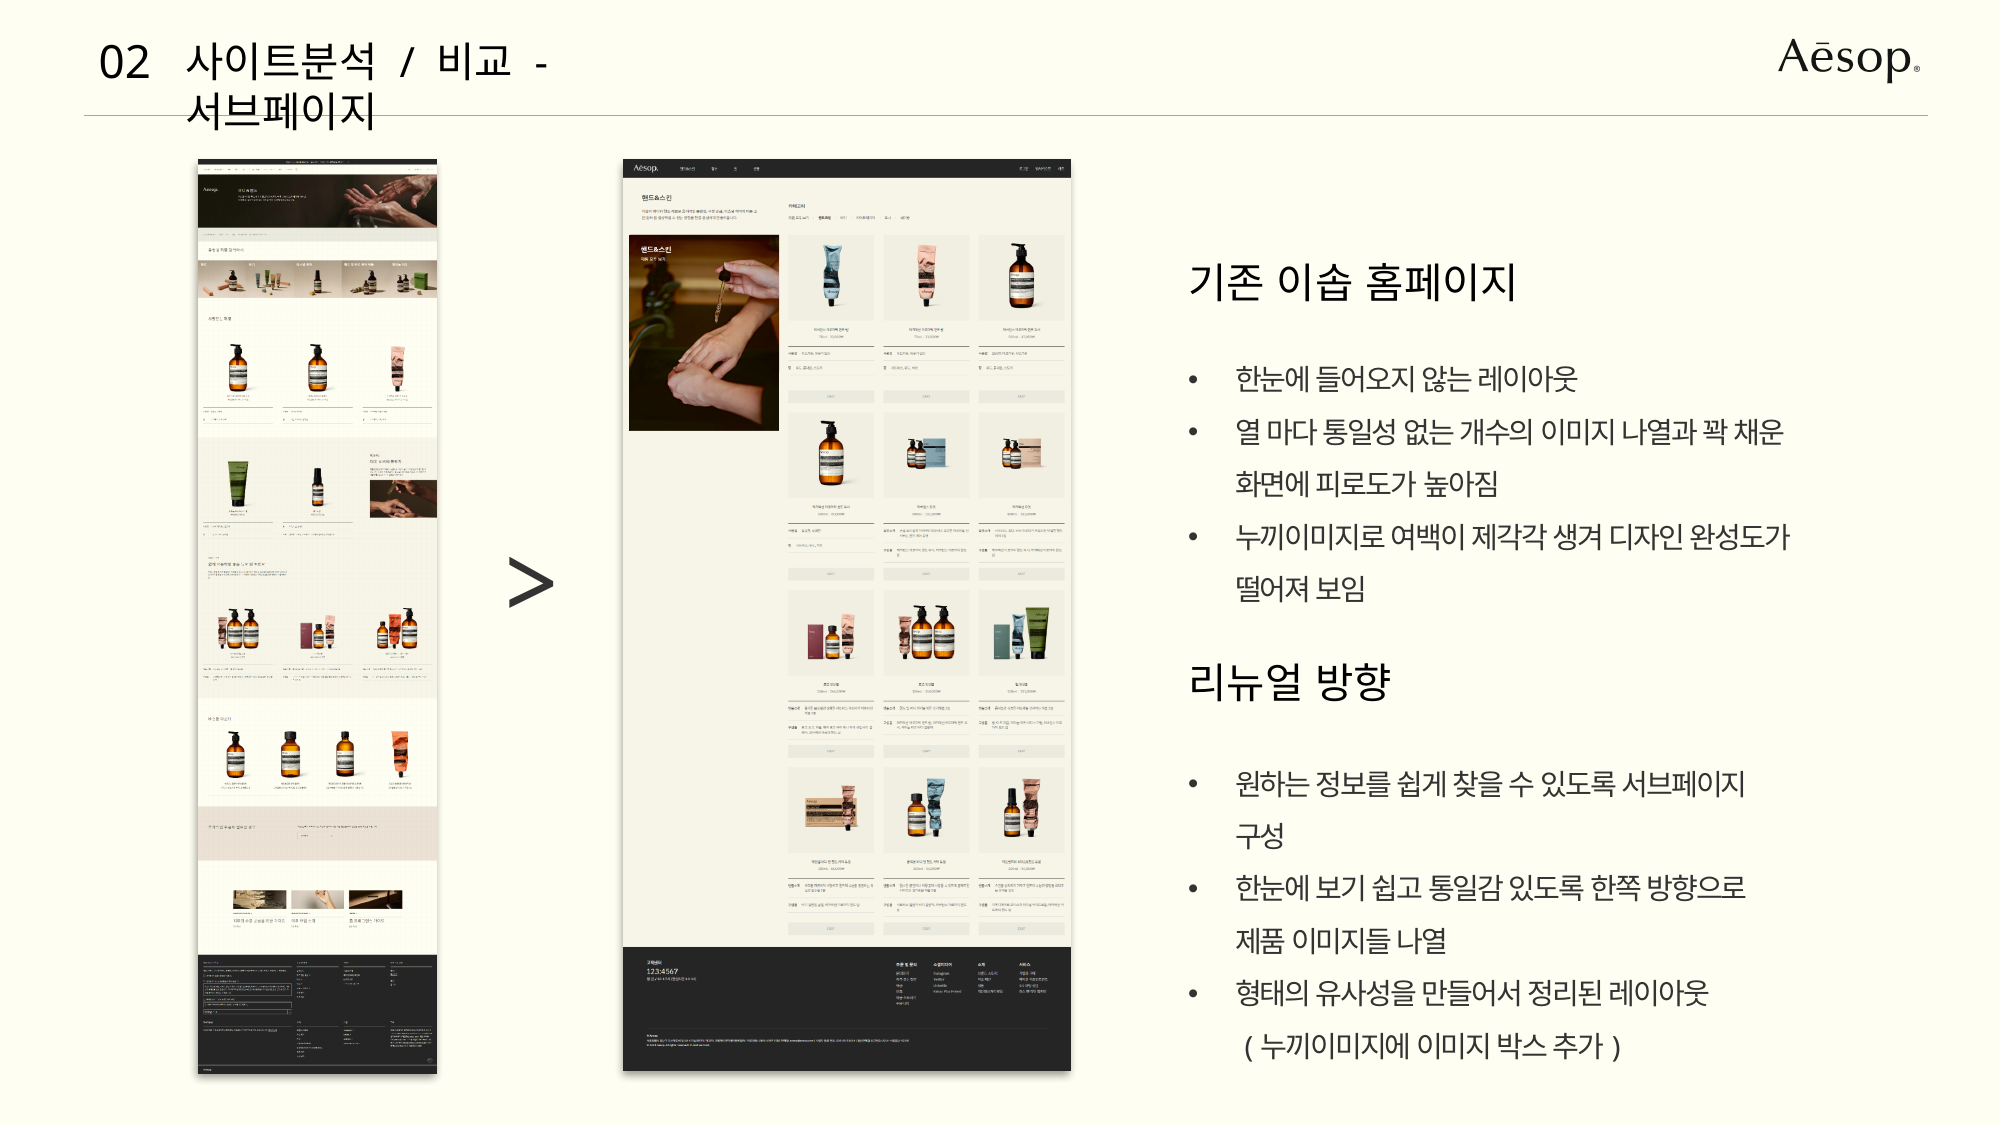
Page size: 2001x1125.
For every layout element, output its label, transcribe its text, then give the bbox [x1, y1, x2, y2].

text_box 사이트분석 / 비교 - 서브페이지 [170, 116, 770, 143]
picture [1759, 7, 1939, 115]
text_box > [486, 508, 586, 649]
picture [198, 159, 437, 1074]
text_box 사이트분석 / 비교 - 서브페이지 [170, 27, 770, 115]
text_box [623, 159, 1071, 1071]
text_box 리뉴얼 방향 [1173, 649, 1860, 715]
text_box 한눈에 들어오지 않는 레이아웃 열 마다 통일성 없는 개수의 이미지 나열과 꽉 채운 화면에 피로도가 높아짐 누끼이미지로 여백이 제각각 생겨 디자인 완성도가 떨어져 보임 [1173, 336, 1815, 614]
text_box 기존 이솝 홈페이지 [1173, 249, 1860, 315]
text_box 원하는 정보를 쉽게 찾을 수 있도록 서브페이지 구성 한눈에 보기 쉽고 통일감 있도록 한쪽 방향으로 제품 이미지들 나열 형태의 유사성을 만들어서 정리된 레이아웃 (누끼이미지에 이미지 박스 추가) [1173, 740, 1803, 1071]
text_box 02 [83, 25, 199, 96]
